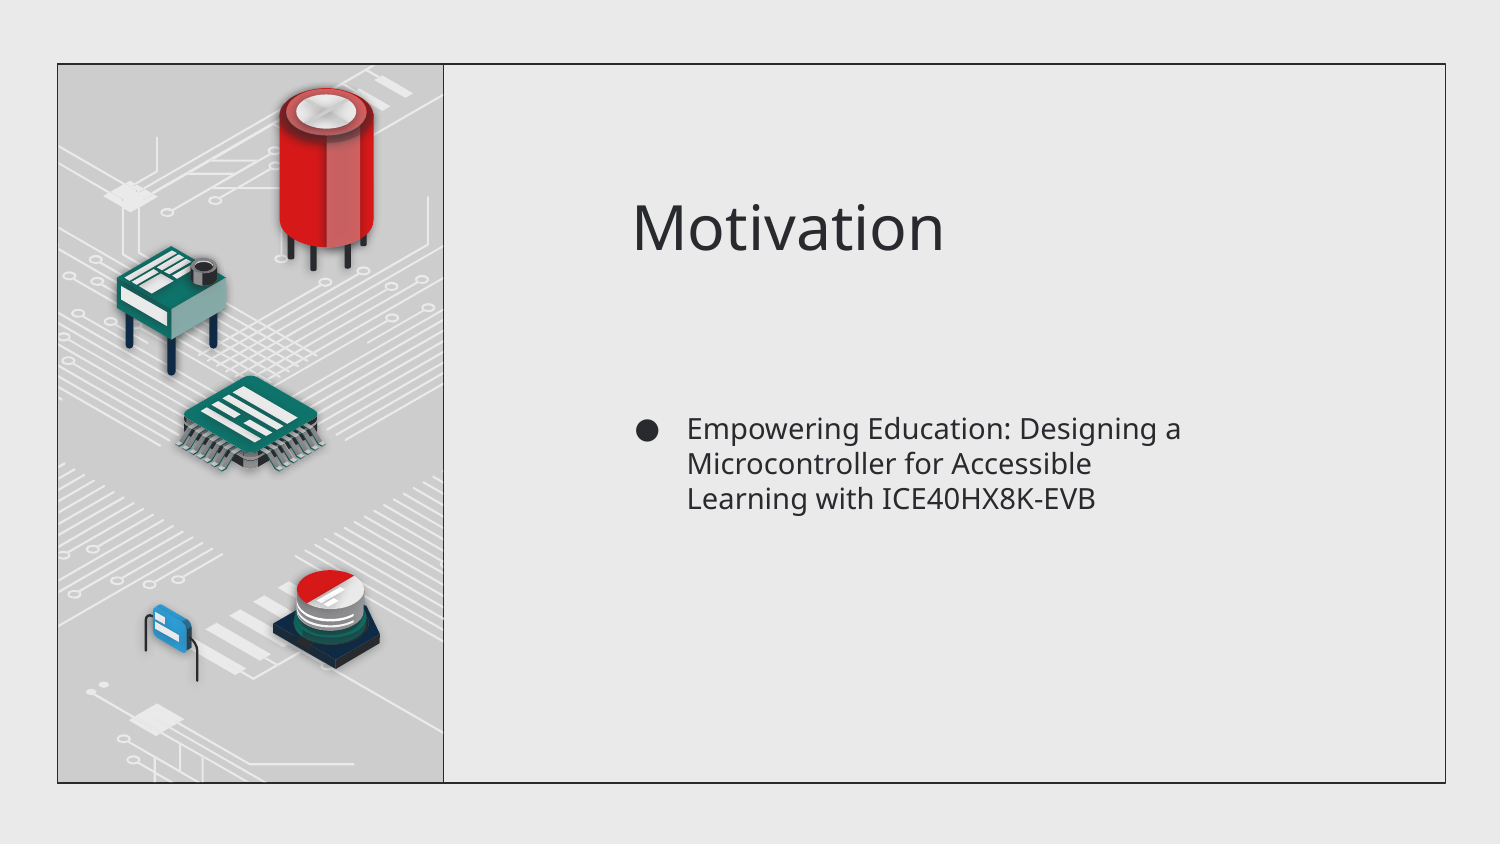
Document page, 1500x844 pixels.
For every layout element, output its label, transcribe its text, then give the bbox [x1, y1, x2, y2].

subtitle Empowering Education: Designing a Microcontroller for Accessible Learning with ICE40HX8K-EVB [596, 395, 1200, 725]
title Motivation [616, 173, 1383, 267]
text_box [57, 63, 444, 784]
